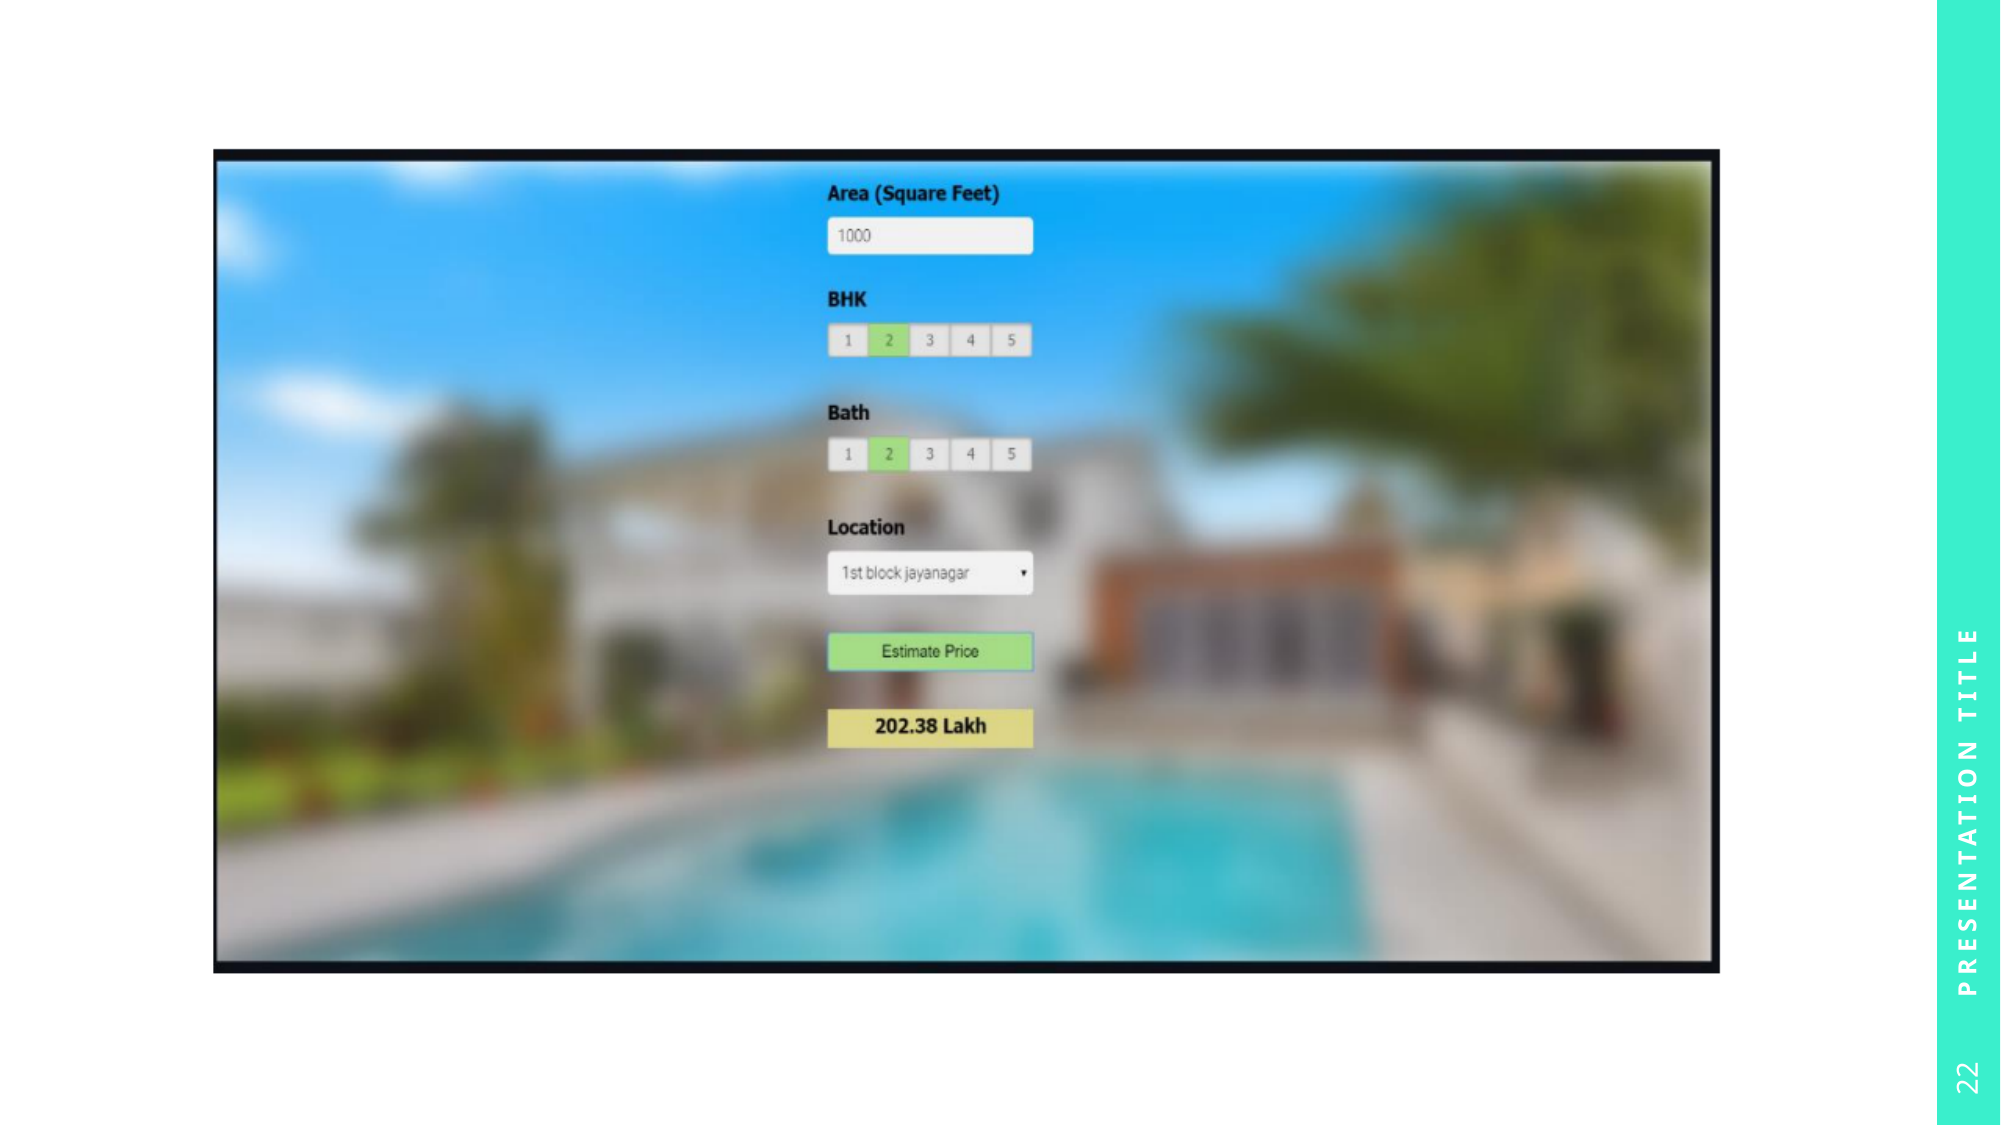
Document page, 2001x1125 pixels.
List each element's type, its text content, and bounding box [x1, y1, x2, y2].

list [212, 140, 1728, 983]
footer Presentation Title [1937, 0, 2000, 1032]
slide_number 22 [1937, 1032, 2000, 1125]
